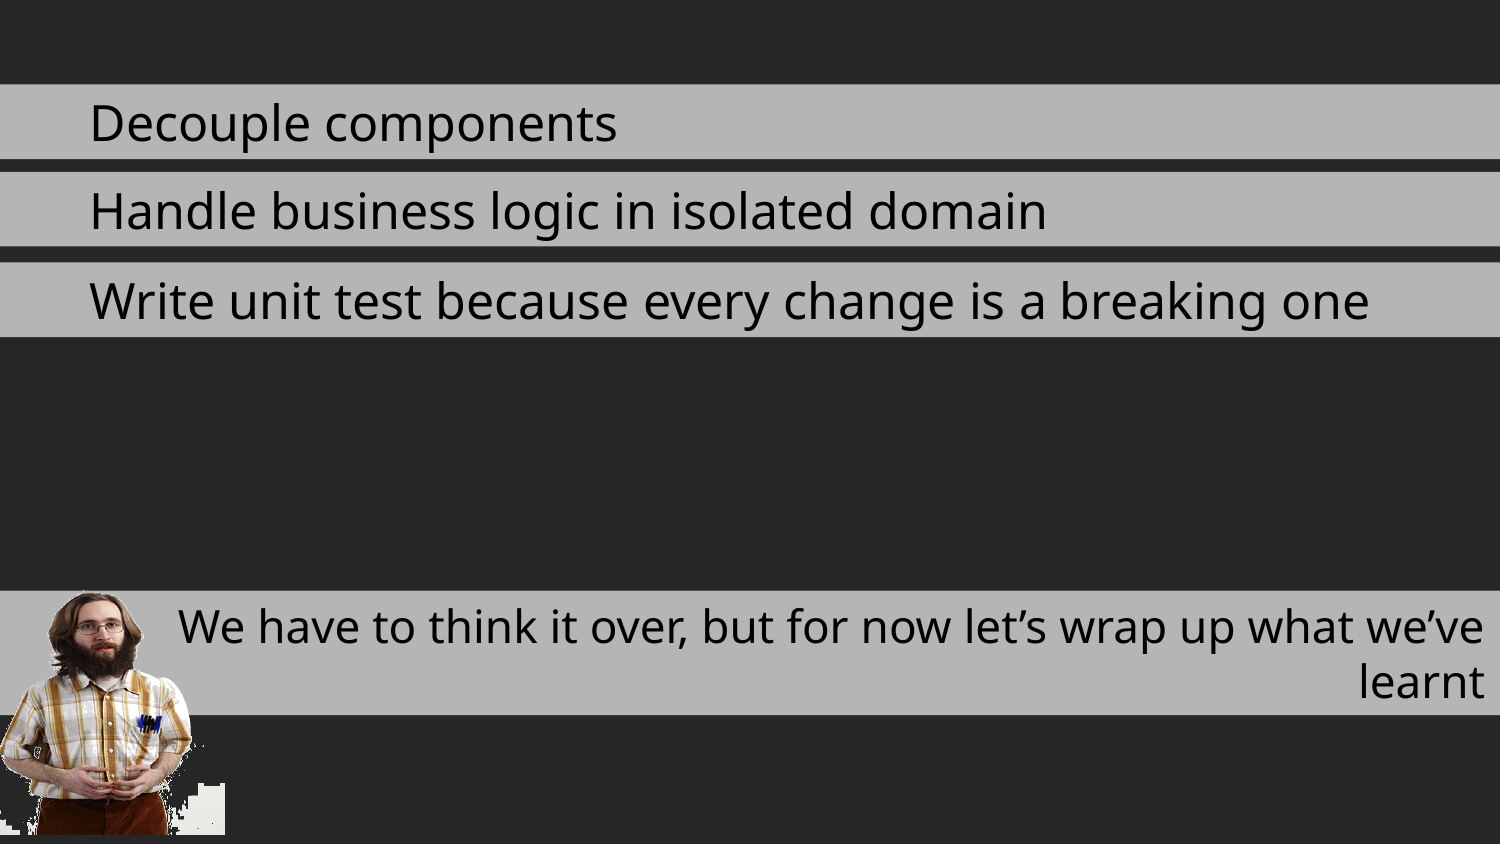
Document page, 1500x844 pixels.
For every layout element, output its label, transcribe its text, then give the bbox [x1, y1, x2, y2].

text_box Decouple components [0, 84, 1500, 160]
text_box We have to think it over, but for now let’s wrap up what we’ve learnt [227, 590, 1500, 716]
text_box Write unit test because every change is a breaking one [0, 262, 1500, 338]
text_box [0, 590, 226, 835]
text_box Handle business logic in isolated domain [0, 171, 1500, 247]
